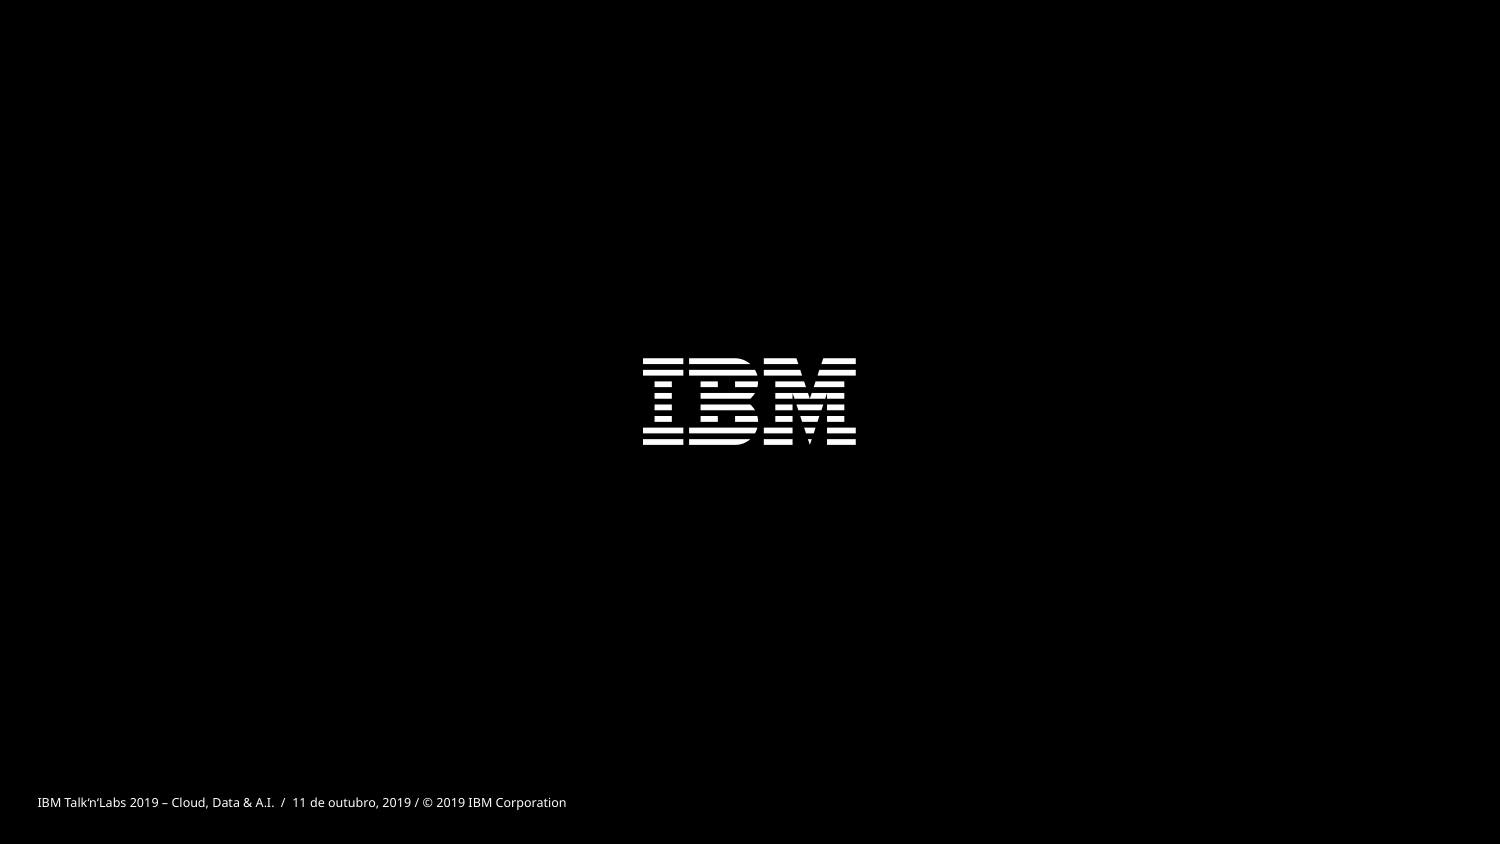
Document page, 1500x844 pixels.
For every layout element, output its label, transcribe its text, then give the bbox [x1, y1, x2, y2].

footer IBM Talk‘n‘Labs 2019 – Cloud, Data & A.I. / 11 de outubro, 2019 / © 2019 IBM Corporation [37, 791, 1088, 815]
picture [643, 358, 856, 445]
